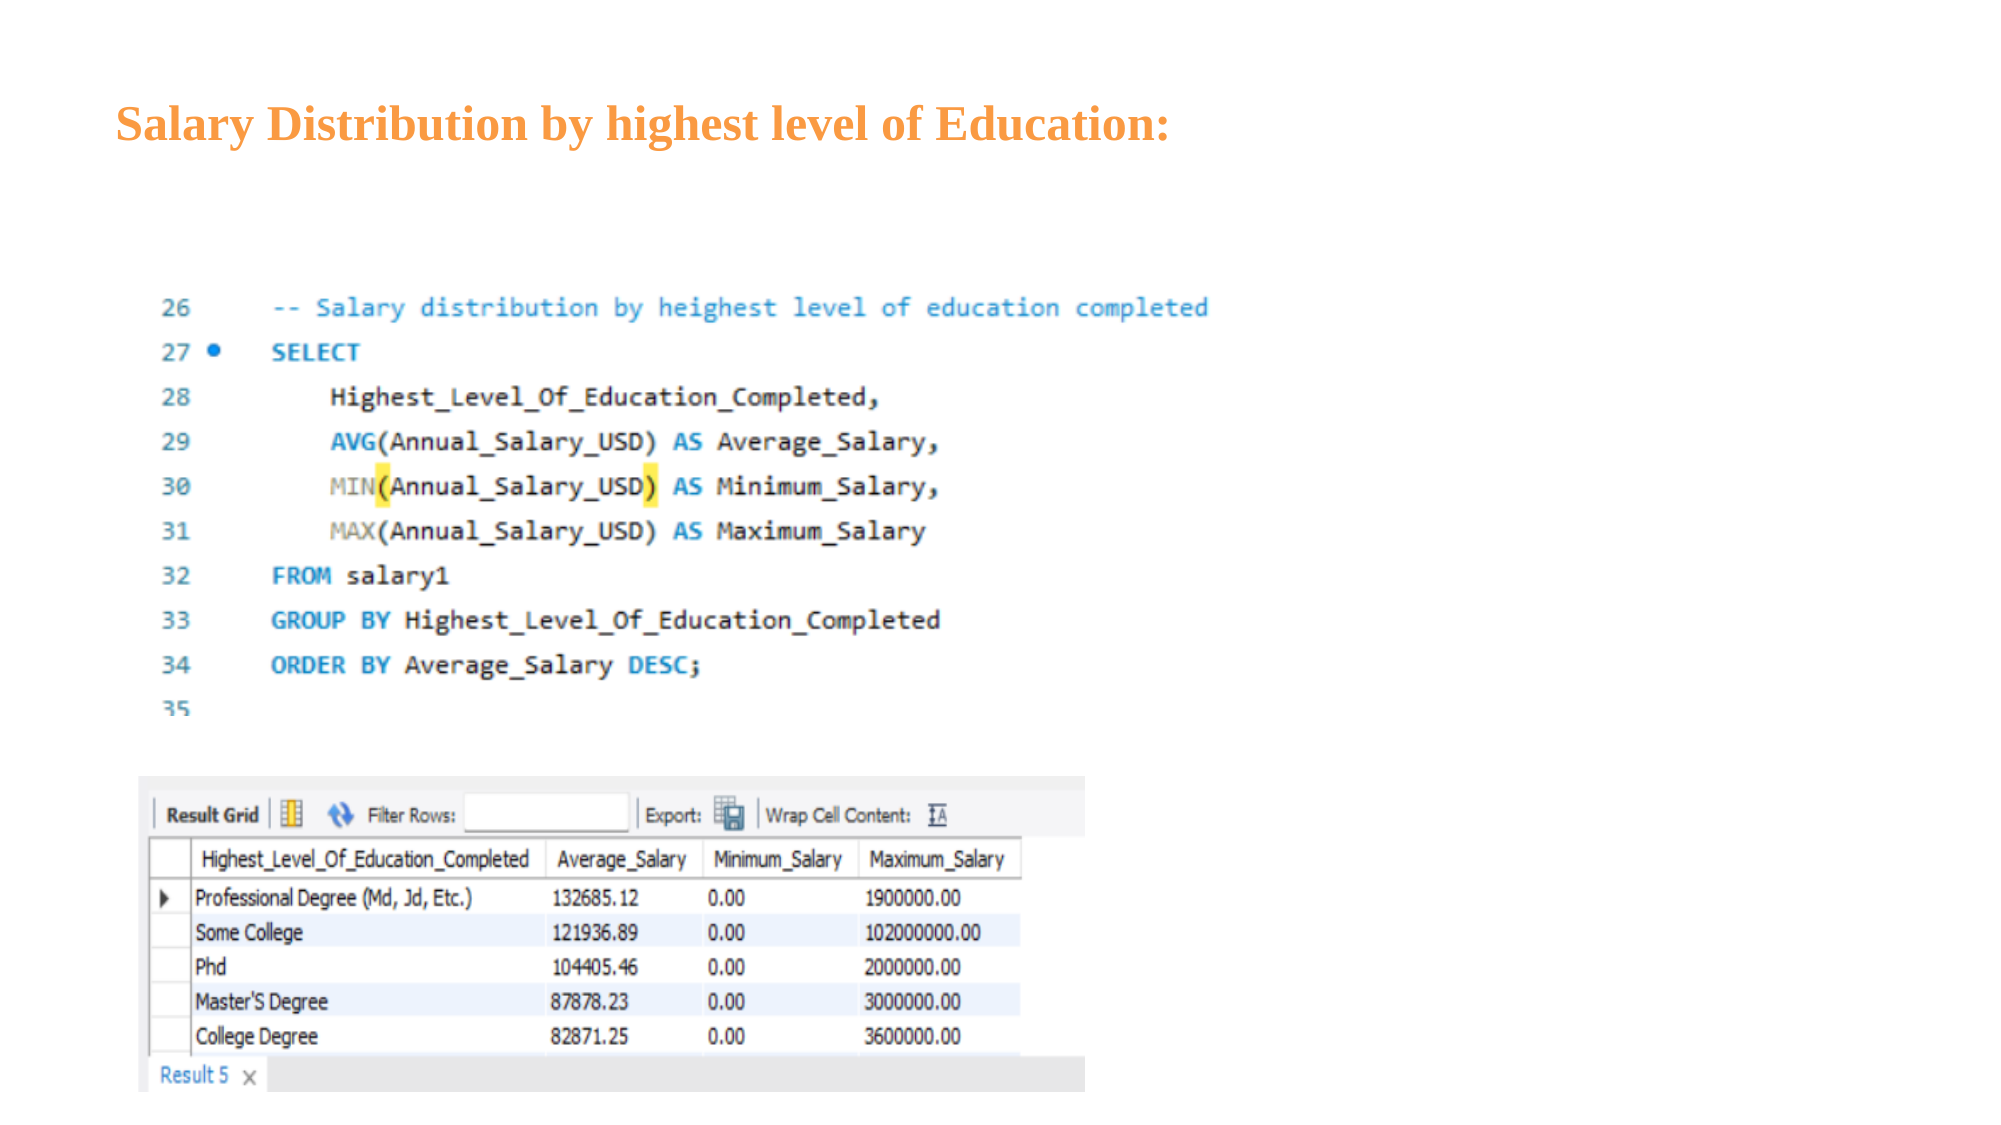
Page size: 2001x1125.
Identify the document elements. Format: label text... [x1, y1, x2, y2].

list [137, 277, 1292, 716]
picture [137, 776, 1085, 1092]
title Salary Distribution by highest level of Education: [100, 90, 1849, 276]
